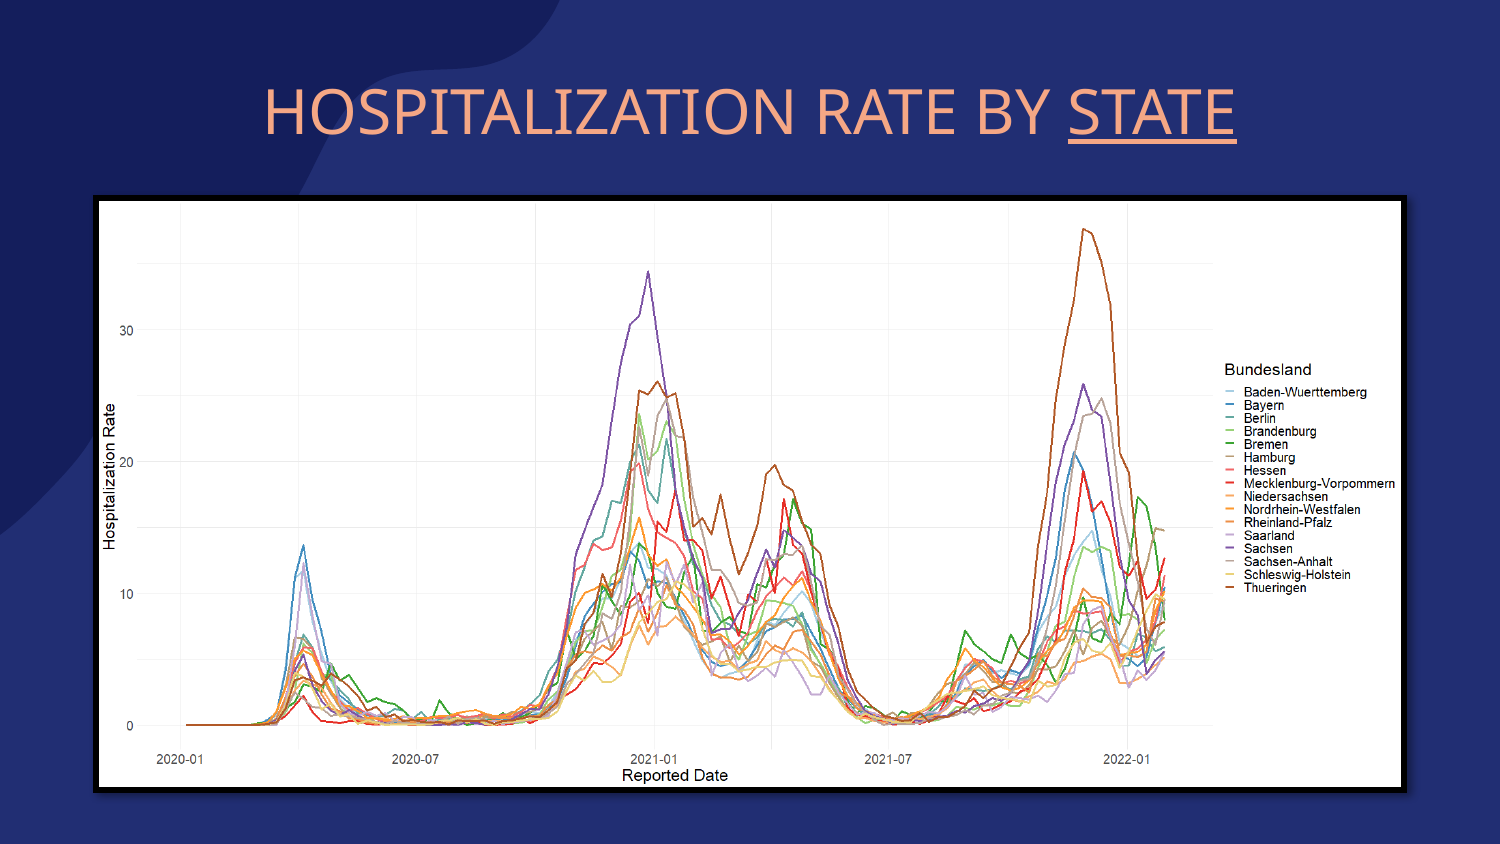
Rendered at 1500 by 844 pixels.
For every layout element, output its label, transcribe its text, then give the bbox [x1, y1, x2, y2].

title HOSPITALIZATION RATE BY STATE [77, 56, 1423, 181]
picture [98, 200, 1402, 788]
